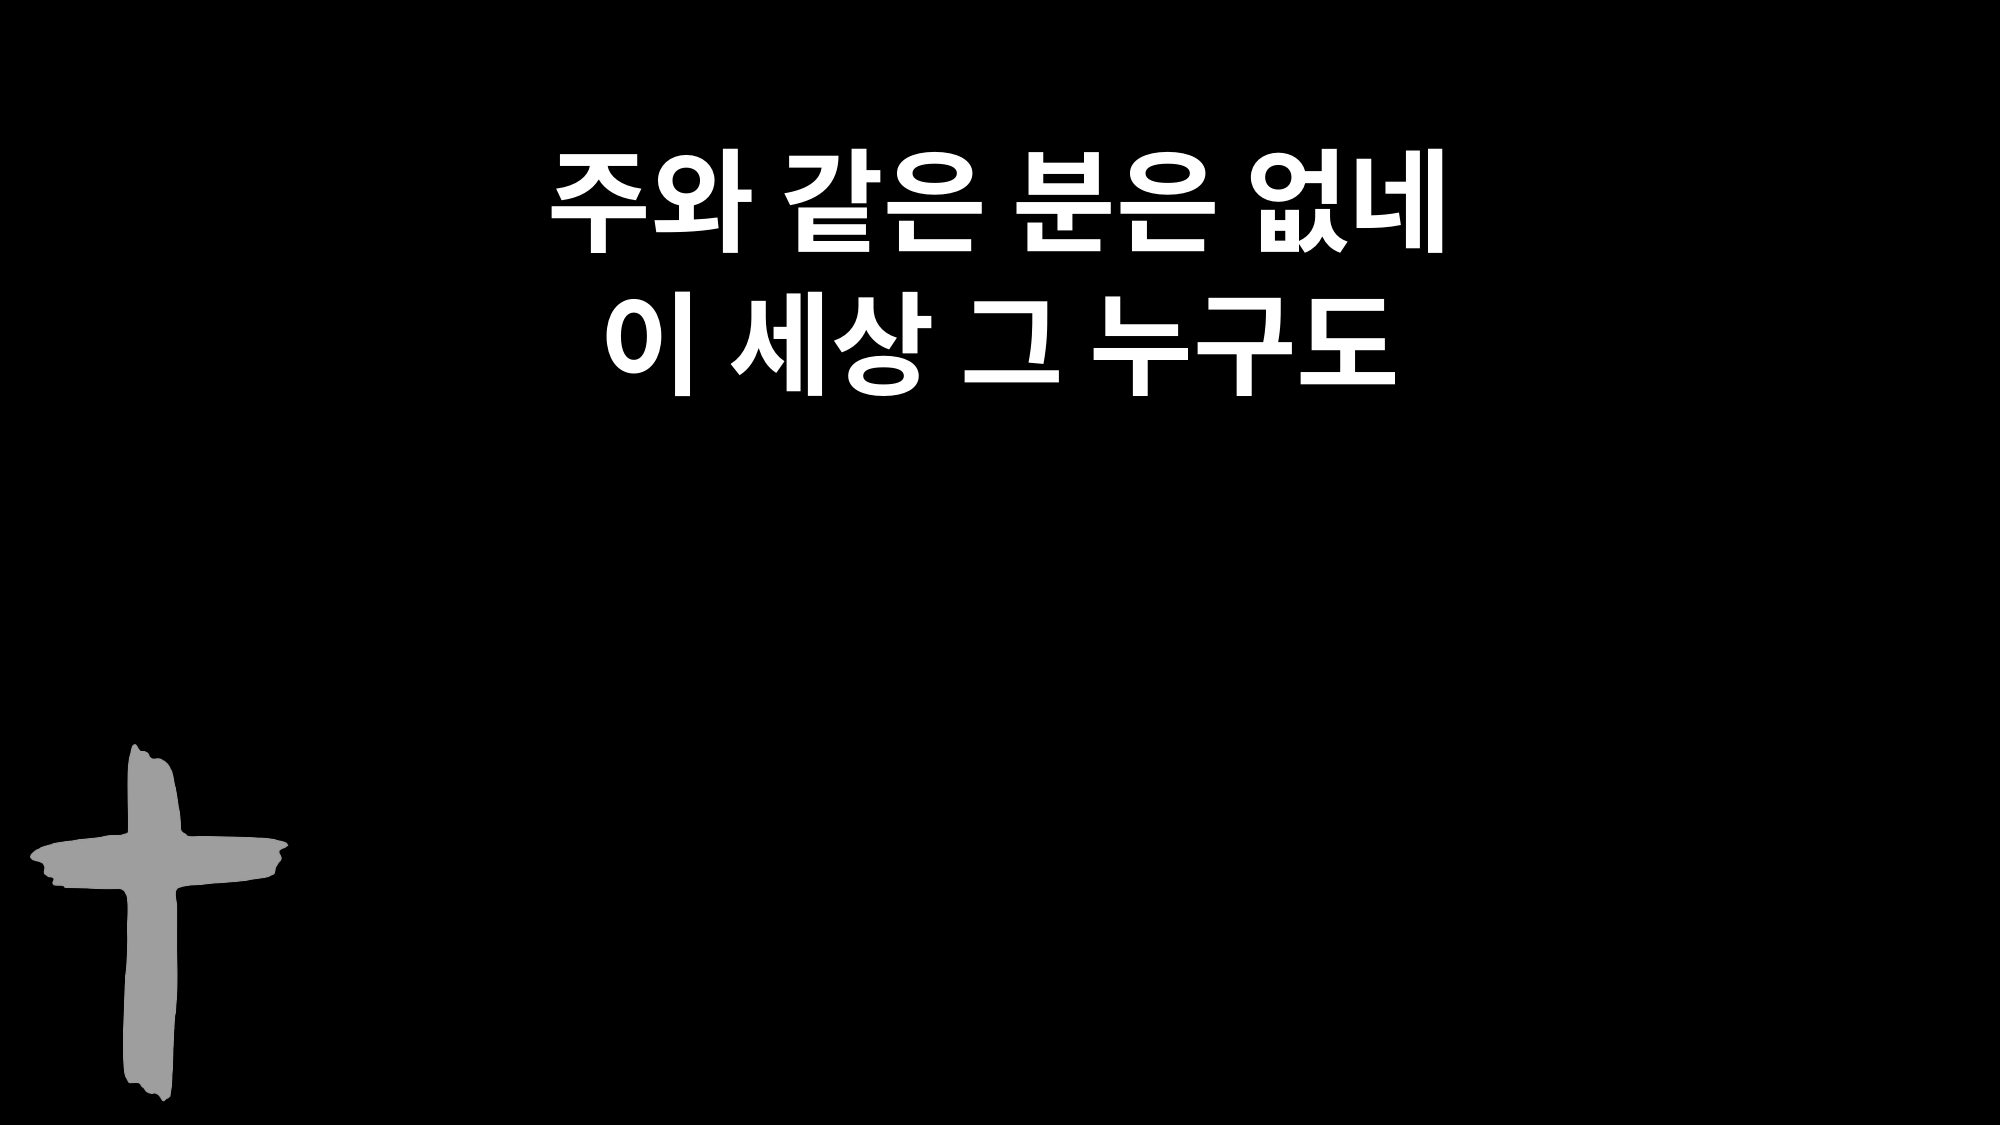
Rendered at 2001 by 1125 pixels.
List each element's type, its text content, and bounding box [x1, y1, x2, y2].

picture [29, 743, 289, 1102]
list 주와 같은 분은 없네 이 세상 그 누구도 [0, 139, 2000, 456]
